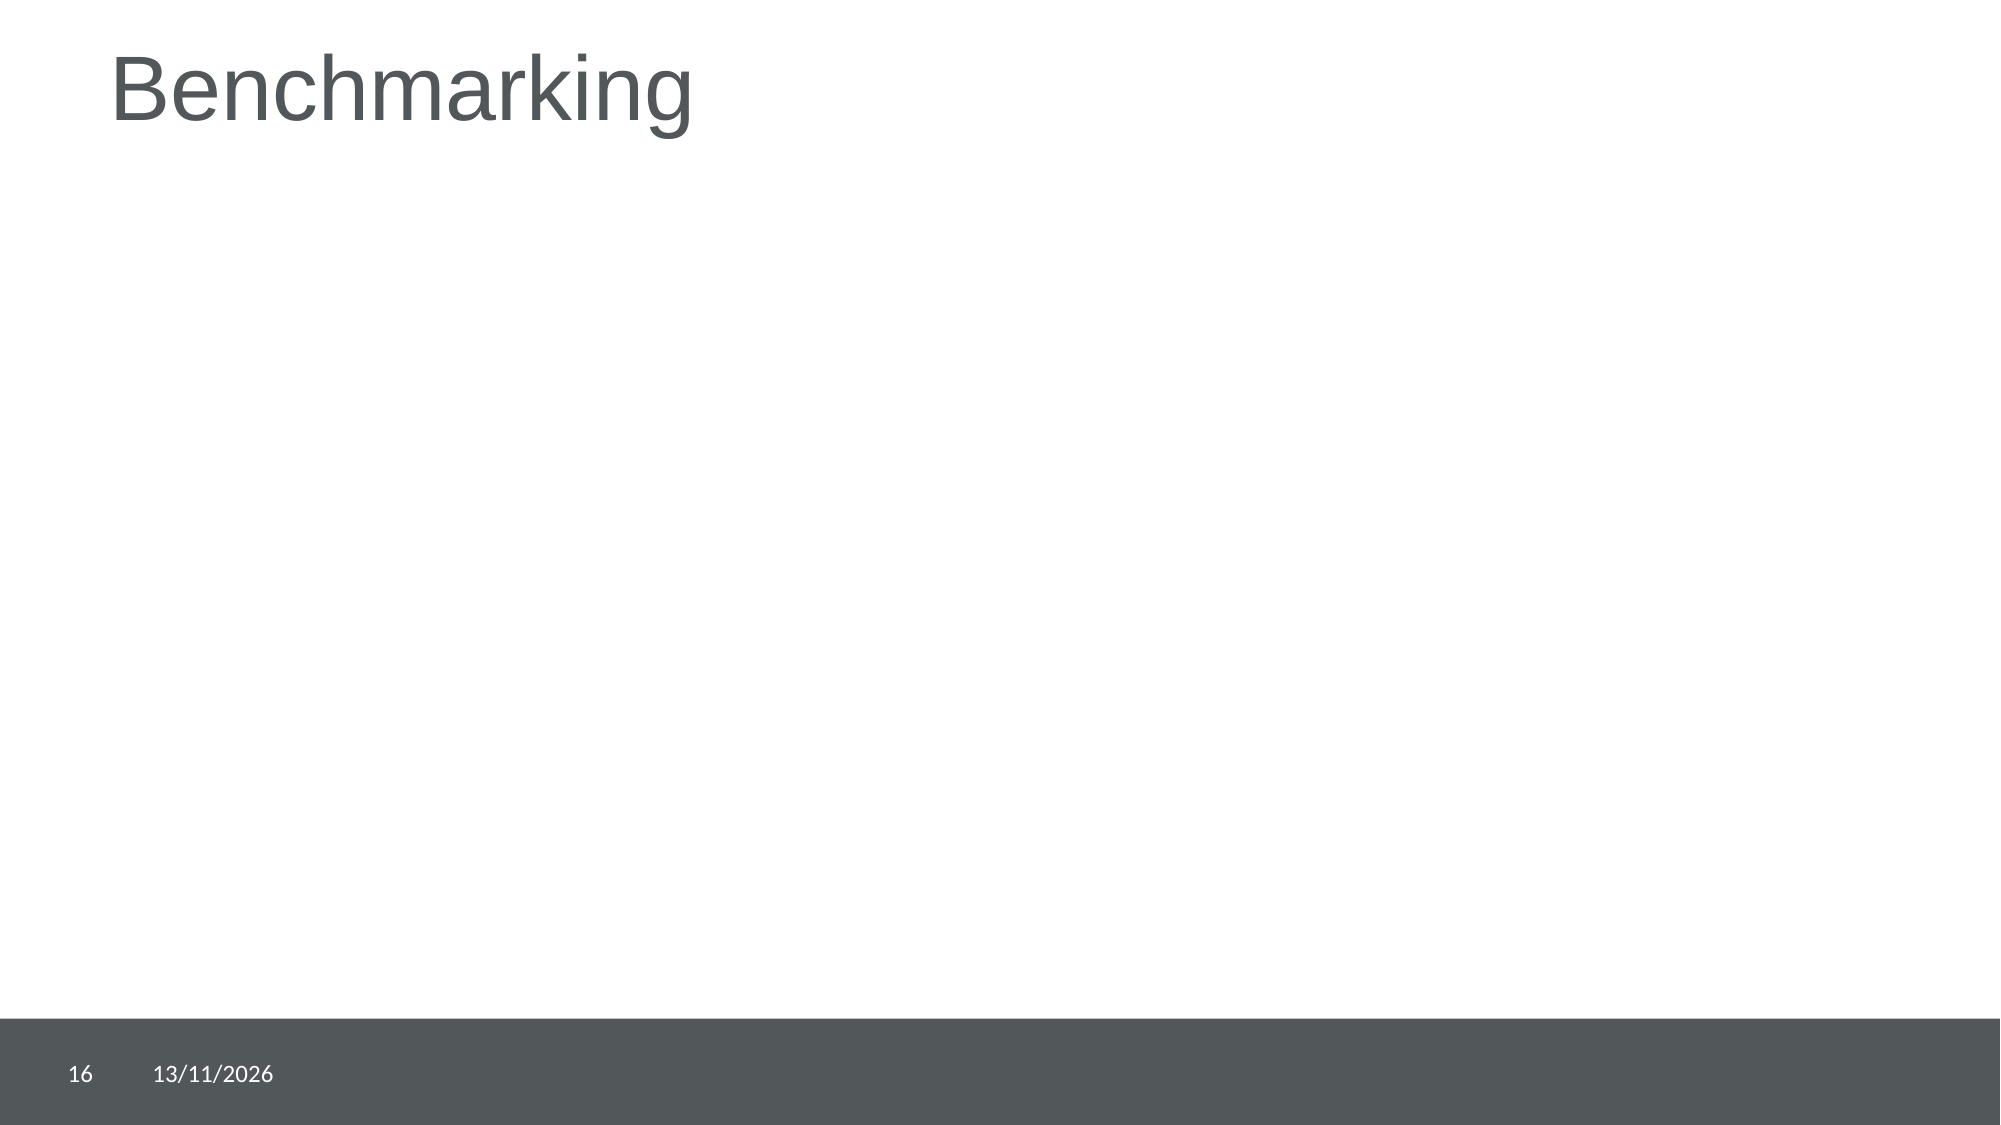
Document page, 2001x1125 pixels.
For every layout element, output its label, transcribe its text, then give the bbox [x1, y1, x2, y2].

text_box Benchmarking [94, 33, 1906, 223]
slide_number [137, 1042, 298, 1103]
slide_number 16 [29, 1042, 109, 1103]
